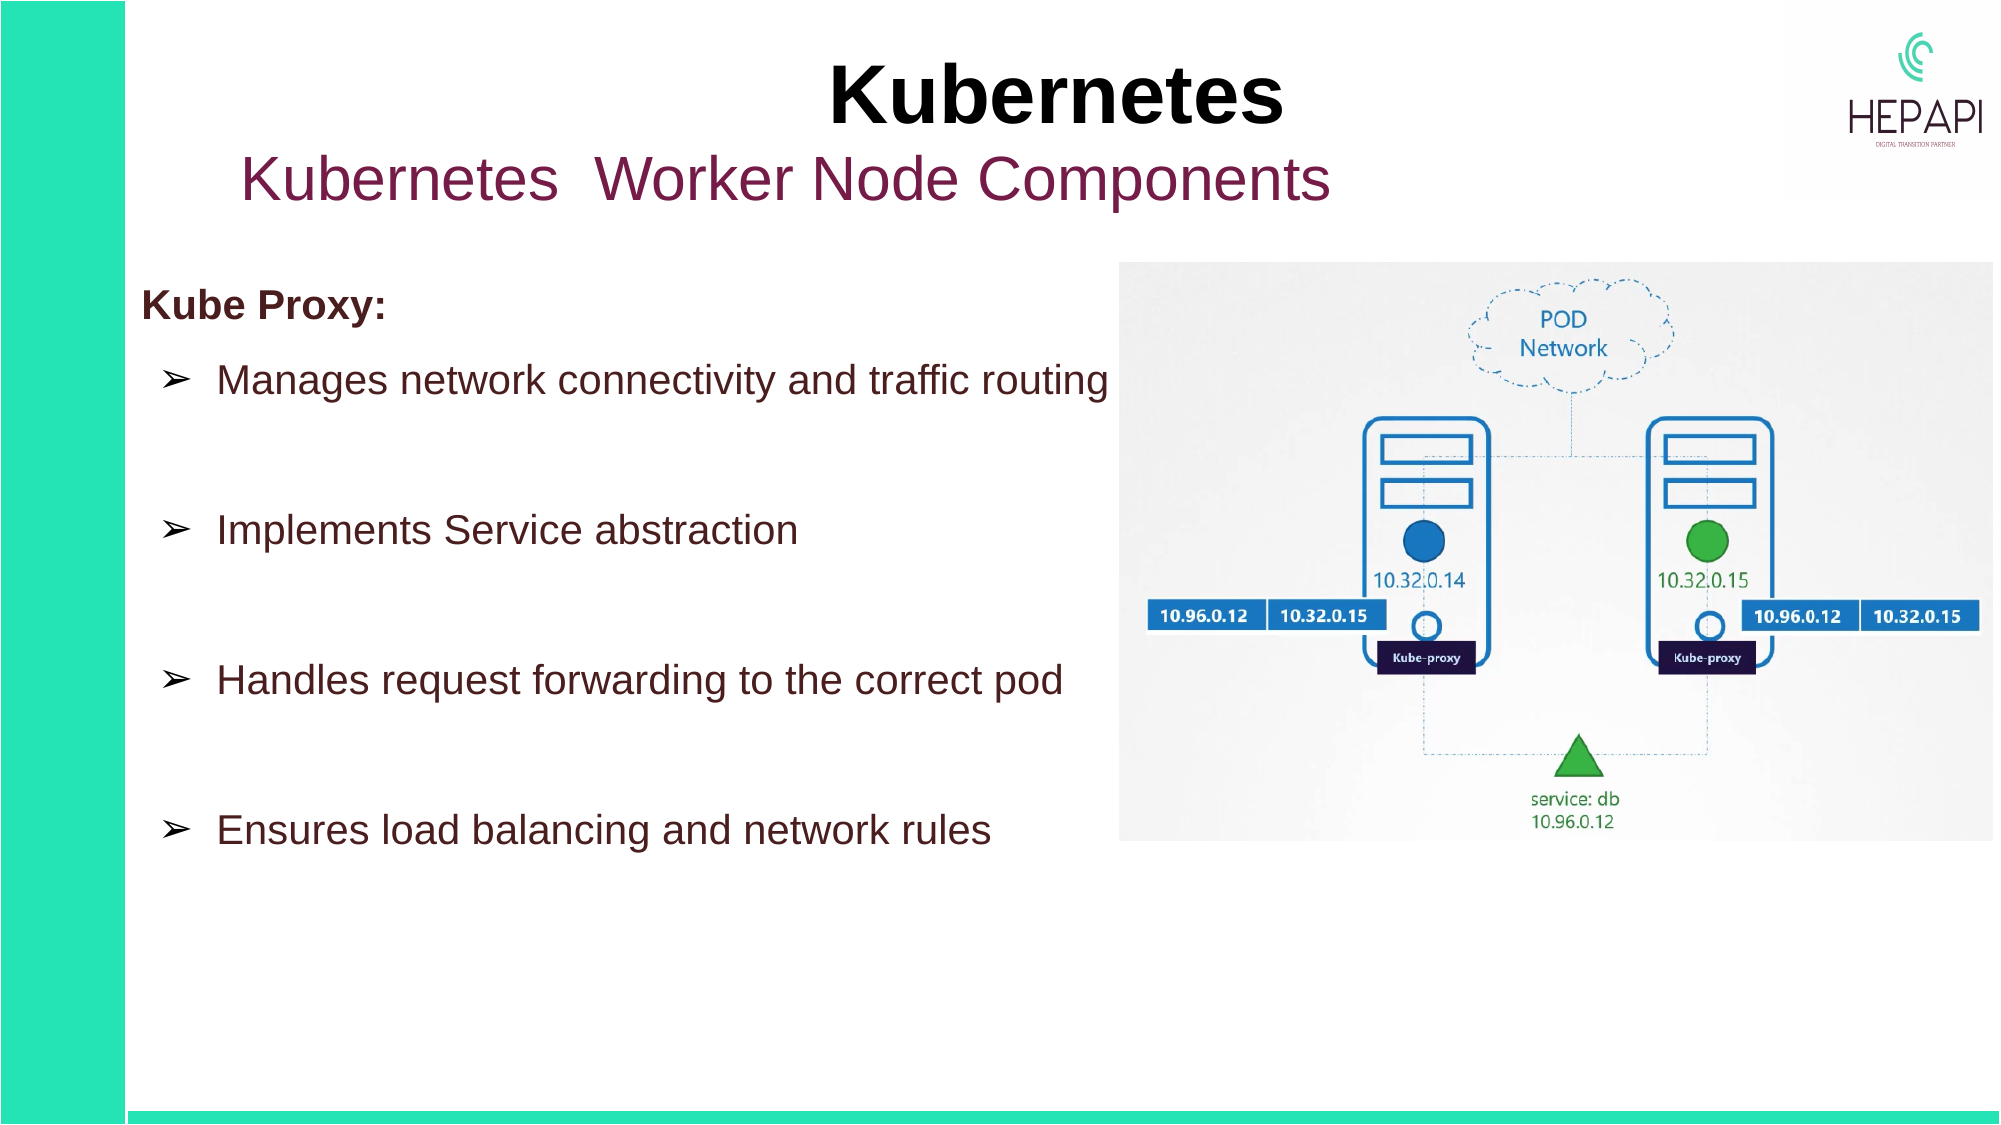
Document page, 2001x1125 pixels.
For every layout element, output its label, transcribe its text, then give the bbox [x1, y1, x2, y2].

text_box Kubernetes Worker Node Components [225, 123, 1846, 229]
text_box [126, 1109, 2000, 1125]
text_box Kubernetes [114, 0, 1780, 149]
text_box [0, 0, 127, 1125]
text_box Kube Proxy: Manages network connectivity and traffic routing Implements Service abstraction Handles request forwarding to the correct pod Ensures load balancing and network rules [126, 262, 1241, 943]
picture [1784, 0, 2000, 201]
picture [1119, 262, 1993, 842]
